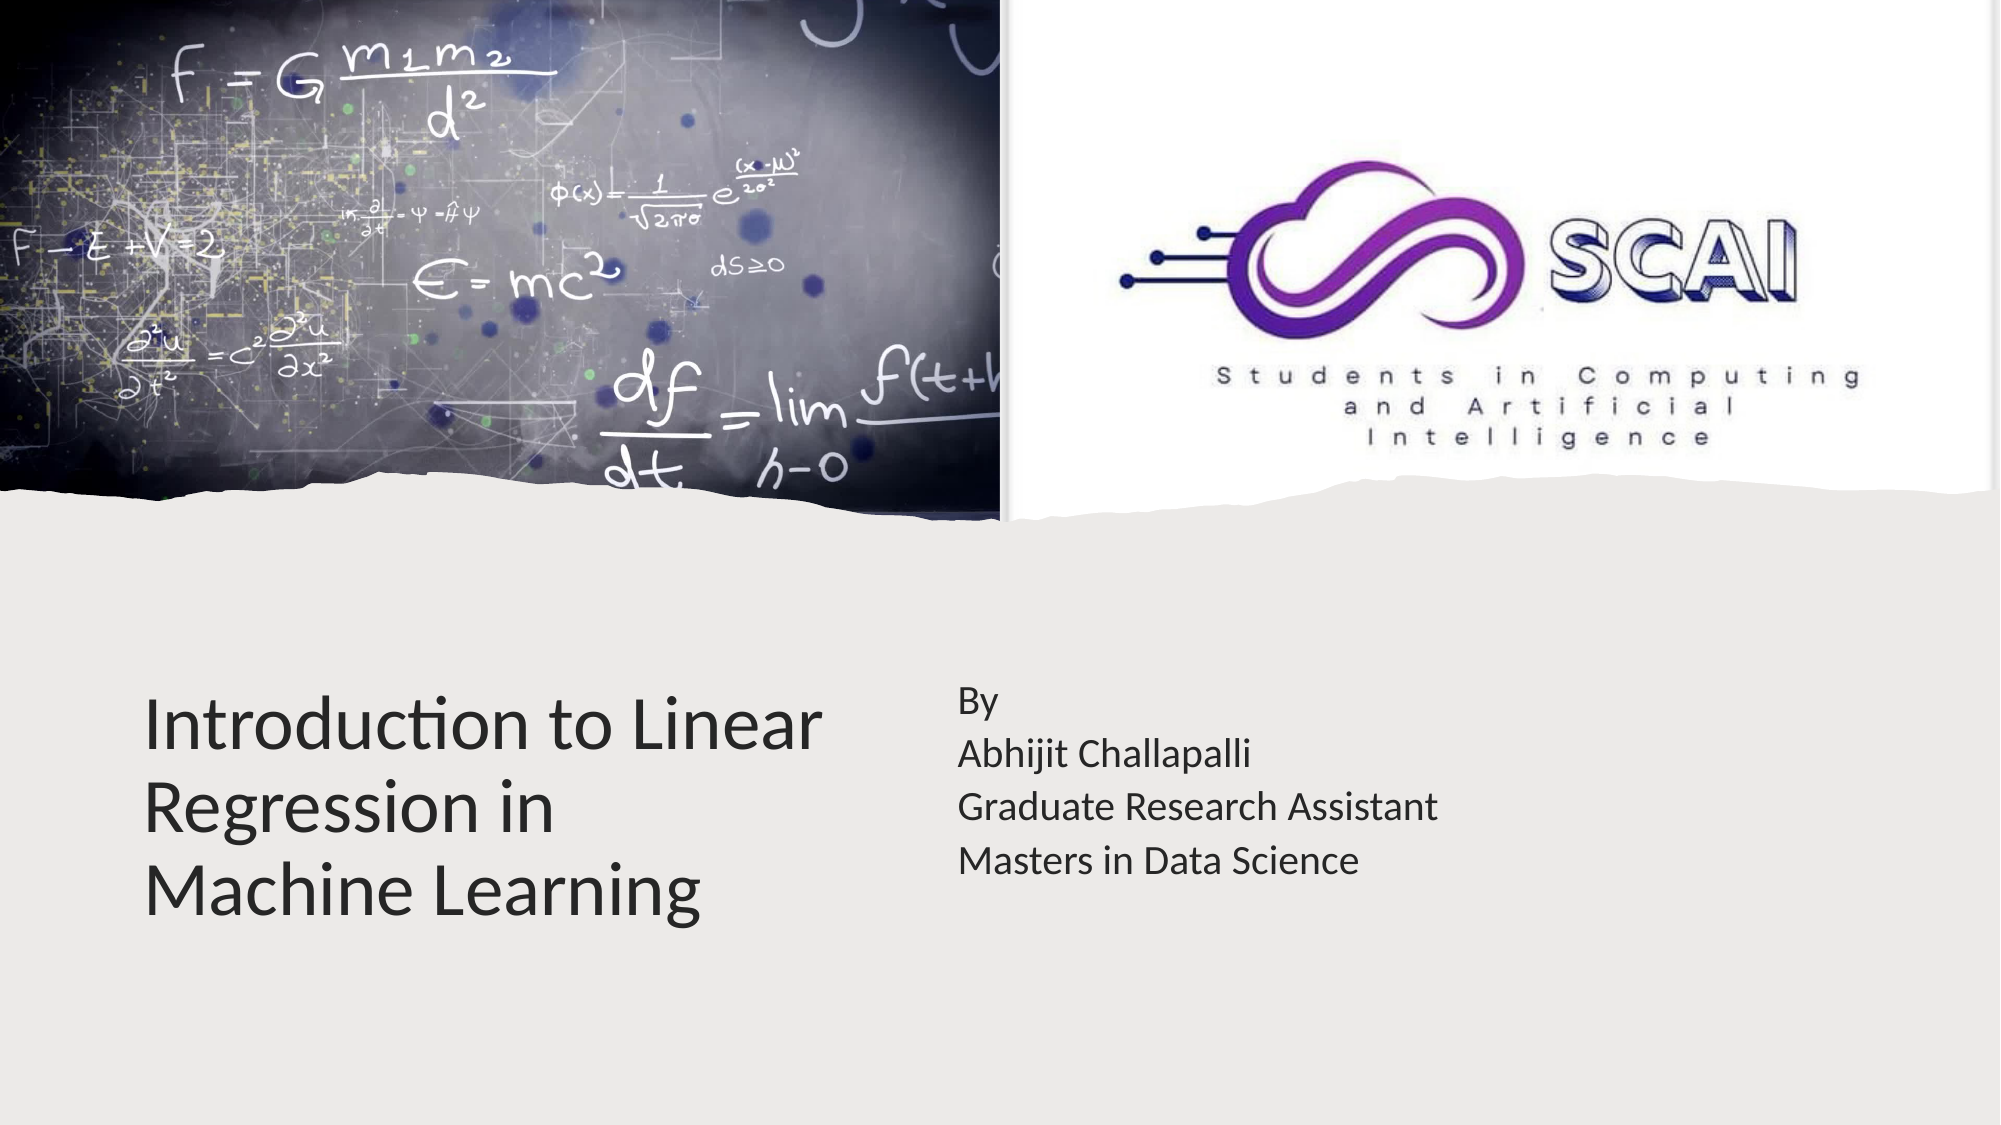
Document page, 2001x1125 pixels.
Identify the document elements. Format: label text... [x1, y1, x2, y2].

picture [0, 0, 2000, 523]
text_box [0, 530, 2000, 1125]
title Introduction to Linear Regression in Machine Learning [128, 635, 849, 980]
subtitle By Abhijit Challapalli Graduate Research Assistant Masters in Data Science [942, 573, 1897, 1042]
